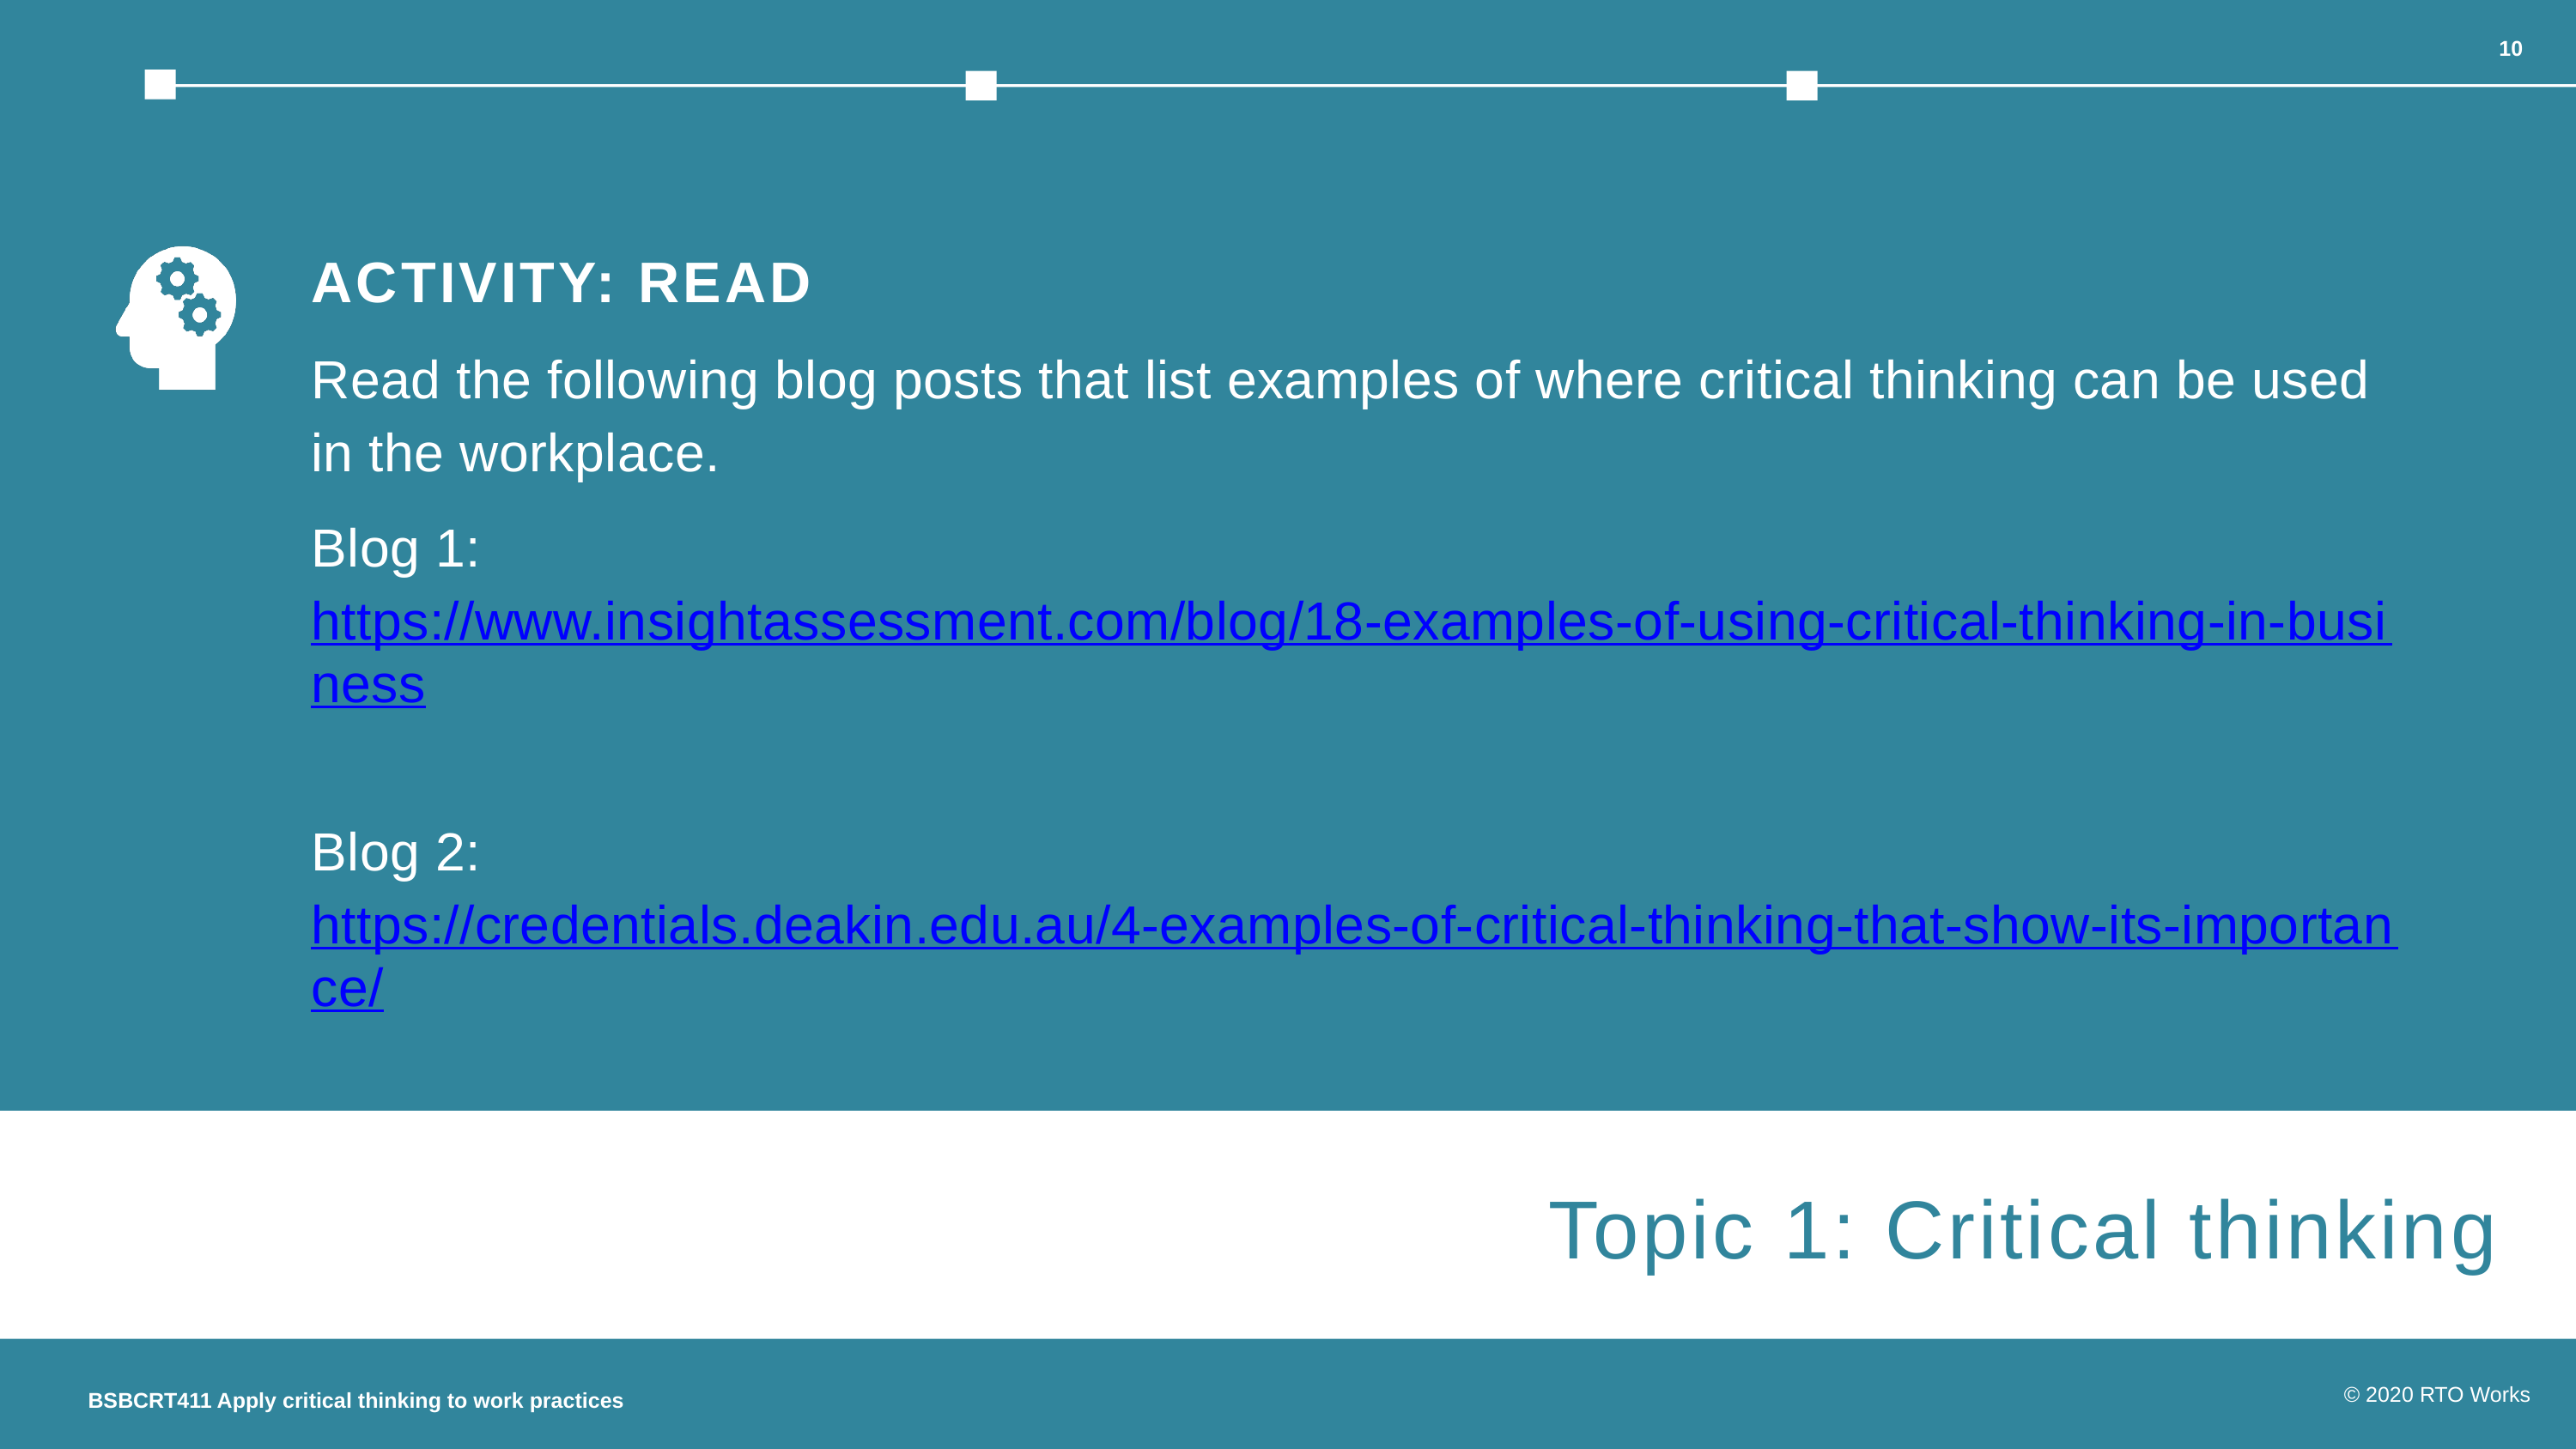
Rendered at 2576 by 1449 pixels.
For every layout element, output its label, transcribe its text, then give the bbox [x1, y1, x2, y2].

text_box © 2020 RTO Works [2136, 1367, 2544, 1420]
text_box 10 [2468, 22, 2537, 67]
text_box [144, 69, 2576, 101]
text_box [0, 1110, 2576, 1339]
text_box Topic 1: Critical thinking [139, 1172, 2499, 1276]
text_box ACTIVITY: READ Read the following blog posts that list examples of where critical thinking can be used in the workplace. Blog 1: https://www.insightassessment.com/blog/18-examples-of-using-critical-thinking-in-business Blog 2: https://credentials.deakin.edu.au/4-examples-of-critical-thinking-that-show-its-importance/ [311, 236, 2415, 966]
footer BSBCRT411 Apply critical thinking to work practices [75, 1367, 923, 1431]
picture [90, 235, 261, 407]
